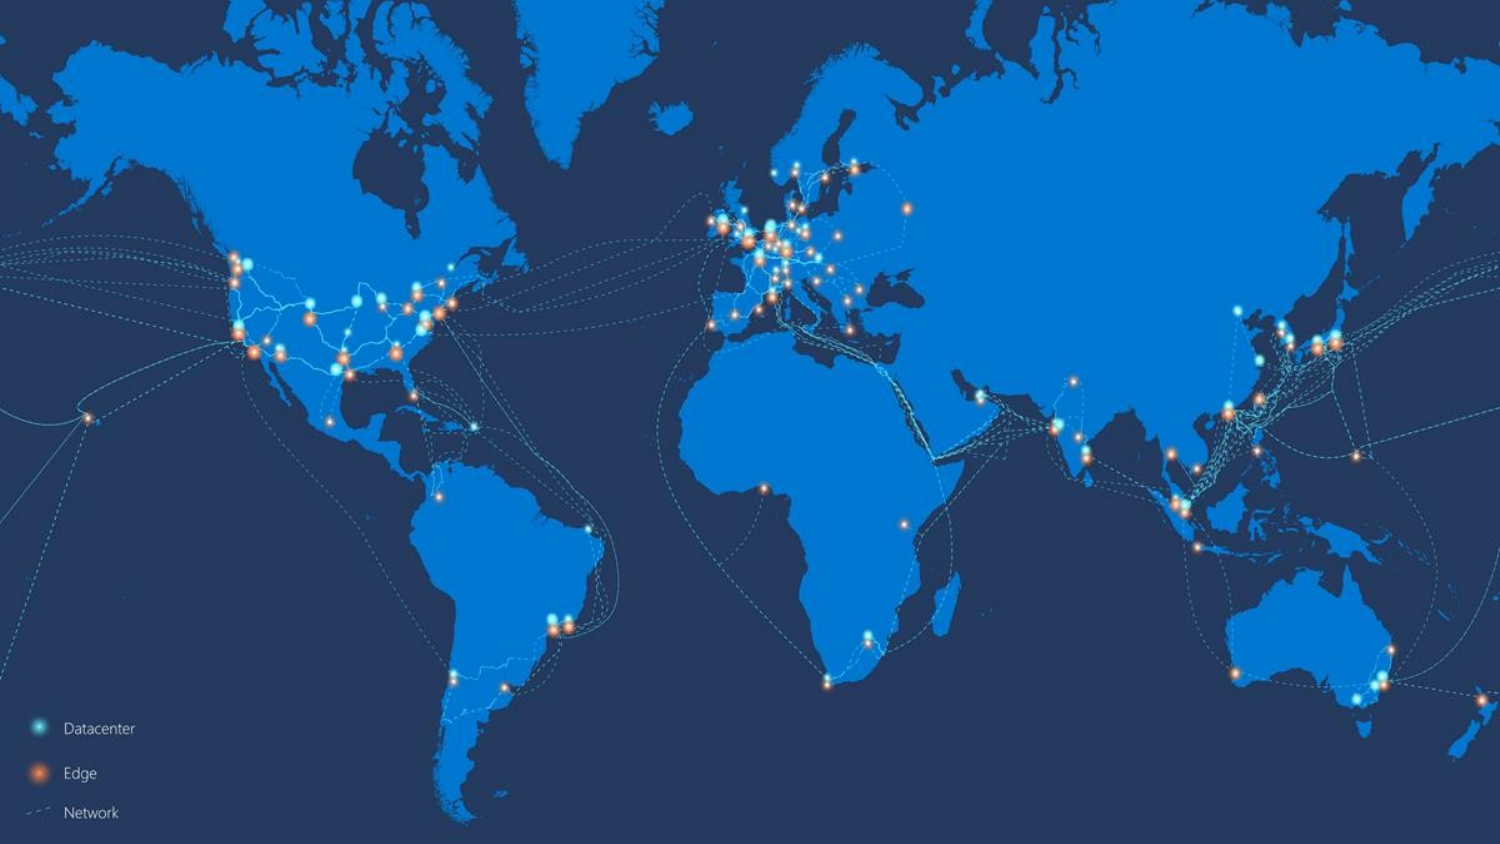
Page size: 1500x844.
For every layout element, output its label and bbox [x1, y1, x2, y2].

text_box [0, 0, 1500, 844]
